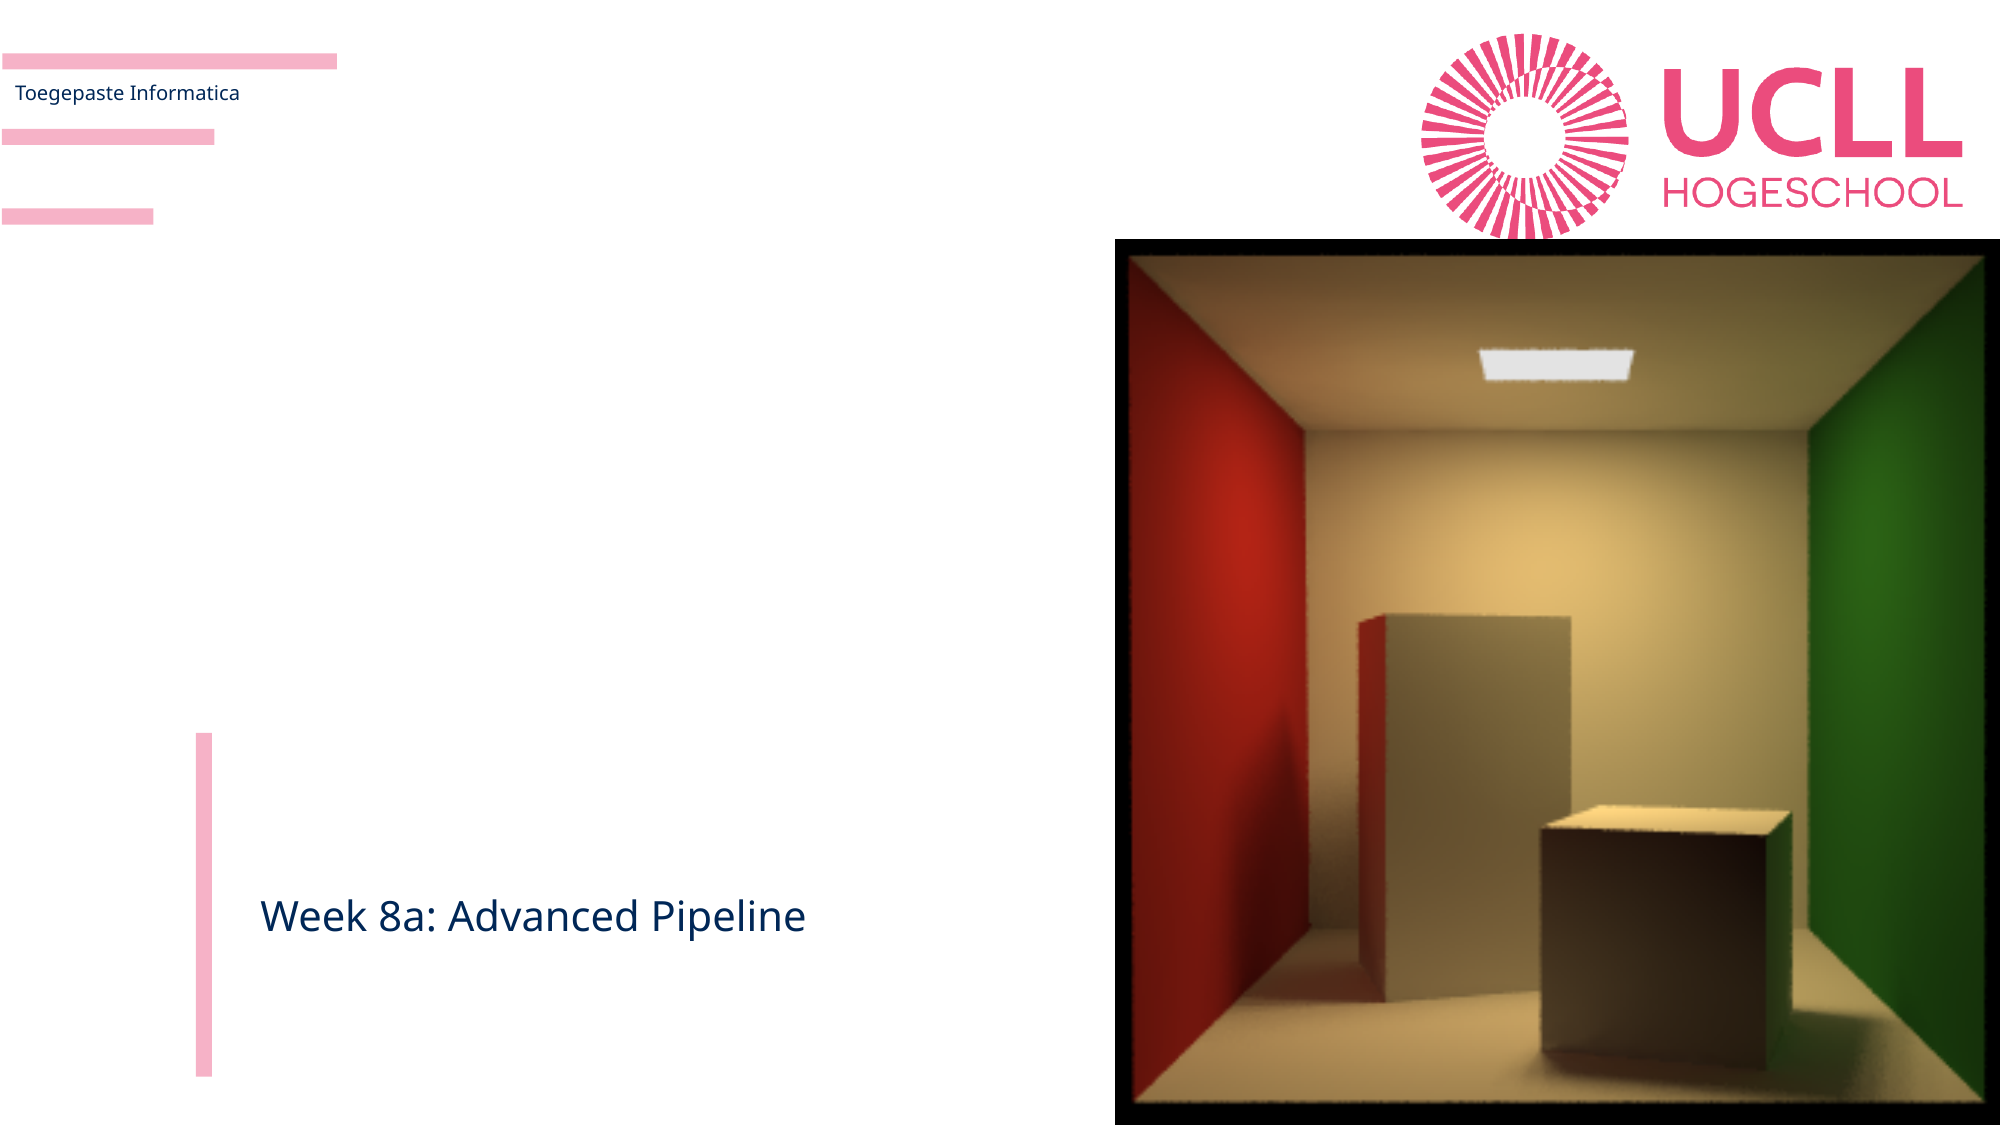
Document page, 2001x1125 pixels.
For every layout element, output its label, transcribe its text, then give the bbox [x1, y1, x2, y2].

picture [1115, 239, 2000, 1125]
list Week 8a: Advanced Pipeline [245, 887, 1000, 964]
